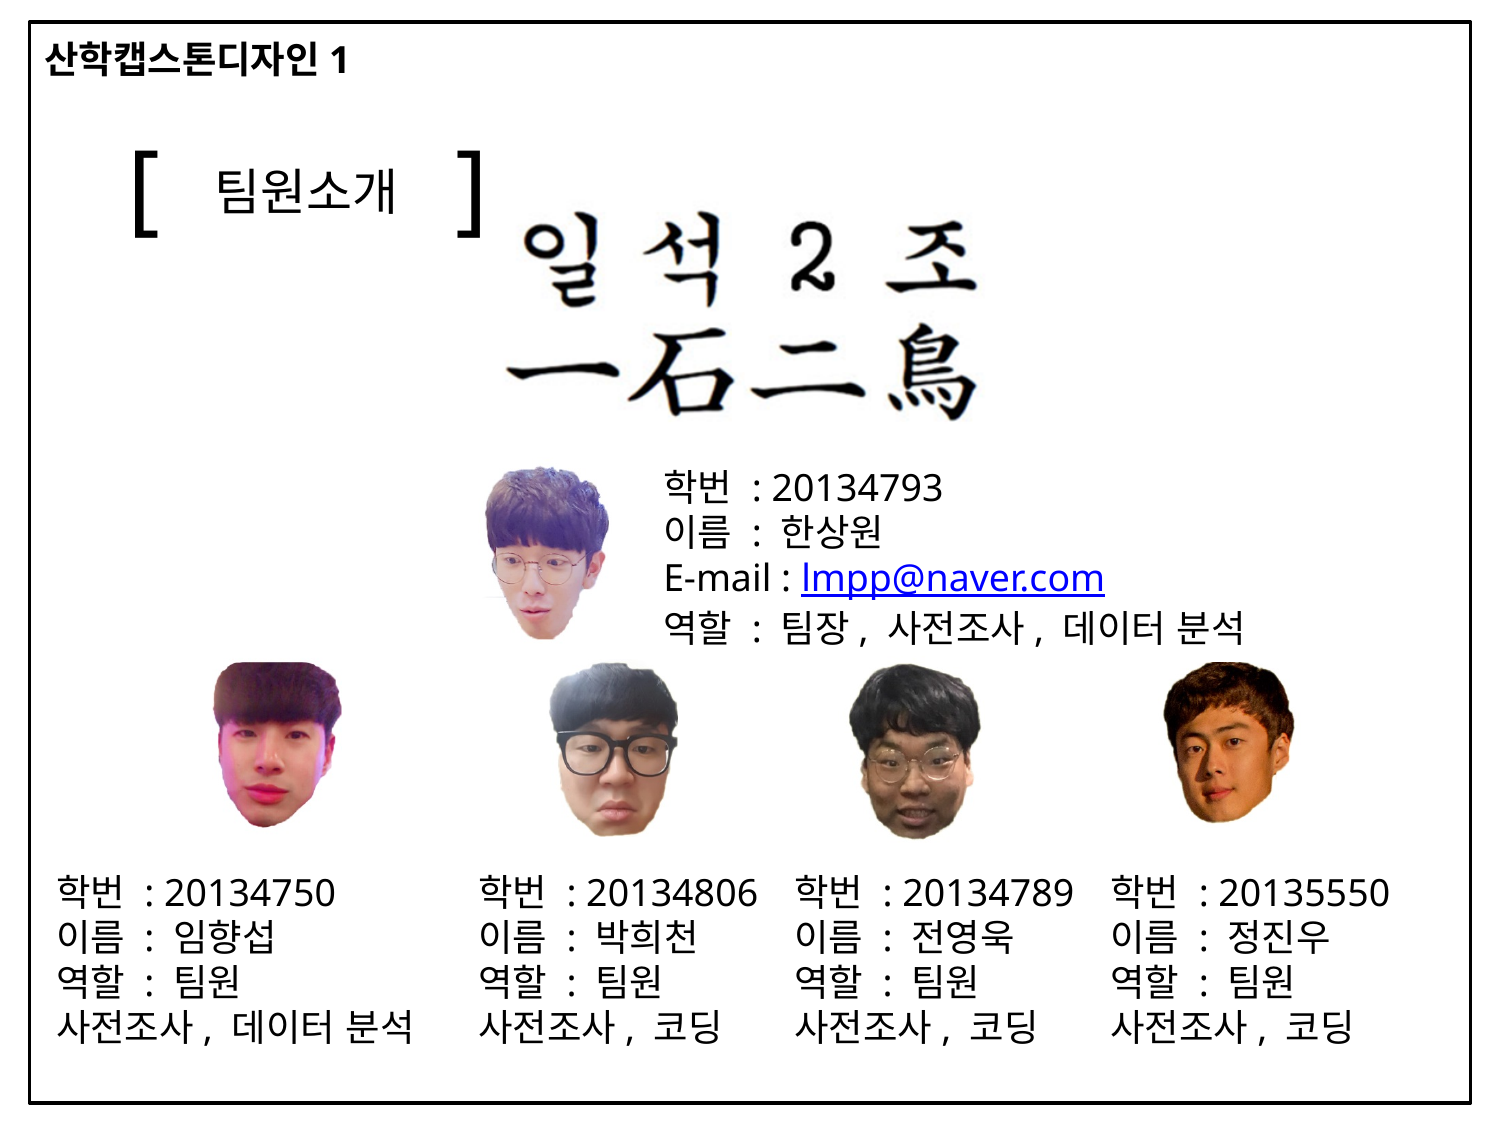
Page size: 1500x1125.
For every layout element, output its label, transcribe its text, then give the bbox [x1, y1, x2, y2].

text_box [ [112, 114, 176, 250]
text_box 학번 : 20134789 이름 : 전영욱 역할 : 팀원 사전조사, 코딩 [779, 861, 1095, 1057]
picture [1146, 661, 1303, 828]
picture [211, 647, 343, 843]
text_box 학번 : 20135550 이름 : 정진우 역할 : 팀원 사전조사, 코딩 [1095, 861, 1412, 1057]
text_box 산학캡스톤디자인1 [29, 28, 384, 89]
text_box 학번 : 20134806 이름 : 박희천 역할 : 팀원 사전조사, 코딩 [463, 861, 779, 1057]
picture [837, 654, 986, 850]
text_box [27, 20, 1473, 1105]
text_box 팀원소개 [199, 153, 414, 229]
picture [545, 659, 679, 837]
text_box ] [440, 114, 503, 250]
picture [478, 191, 1012, 645]
text_box 학번 : 20134750 이름 : 임향섭 역할 : 팀원 사전조사, 데이터 분석 [41, 861, 449, 1057]
text_box 학번 : 20134793 이름 : 한상원 E-mail : lmpp@naver.com 역할 : 팀장, 사전조사, 데이터 분석 [648, 456, 1294, 657]
